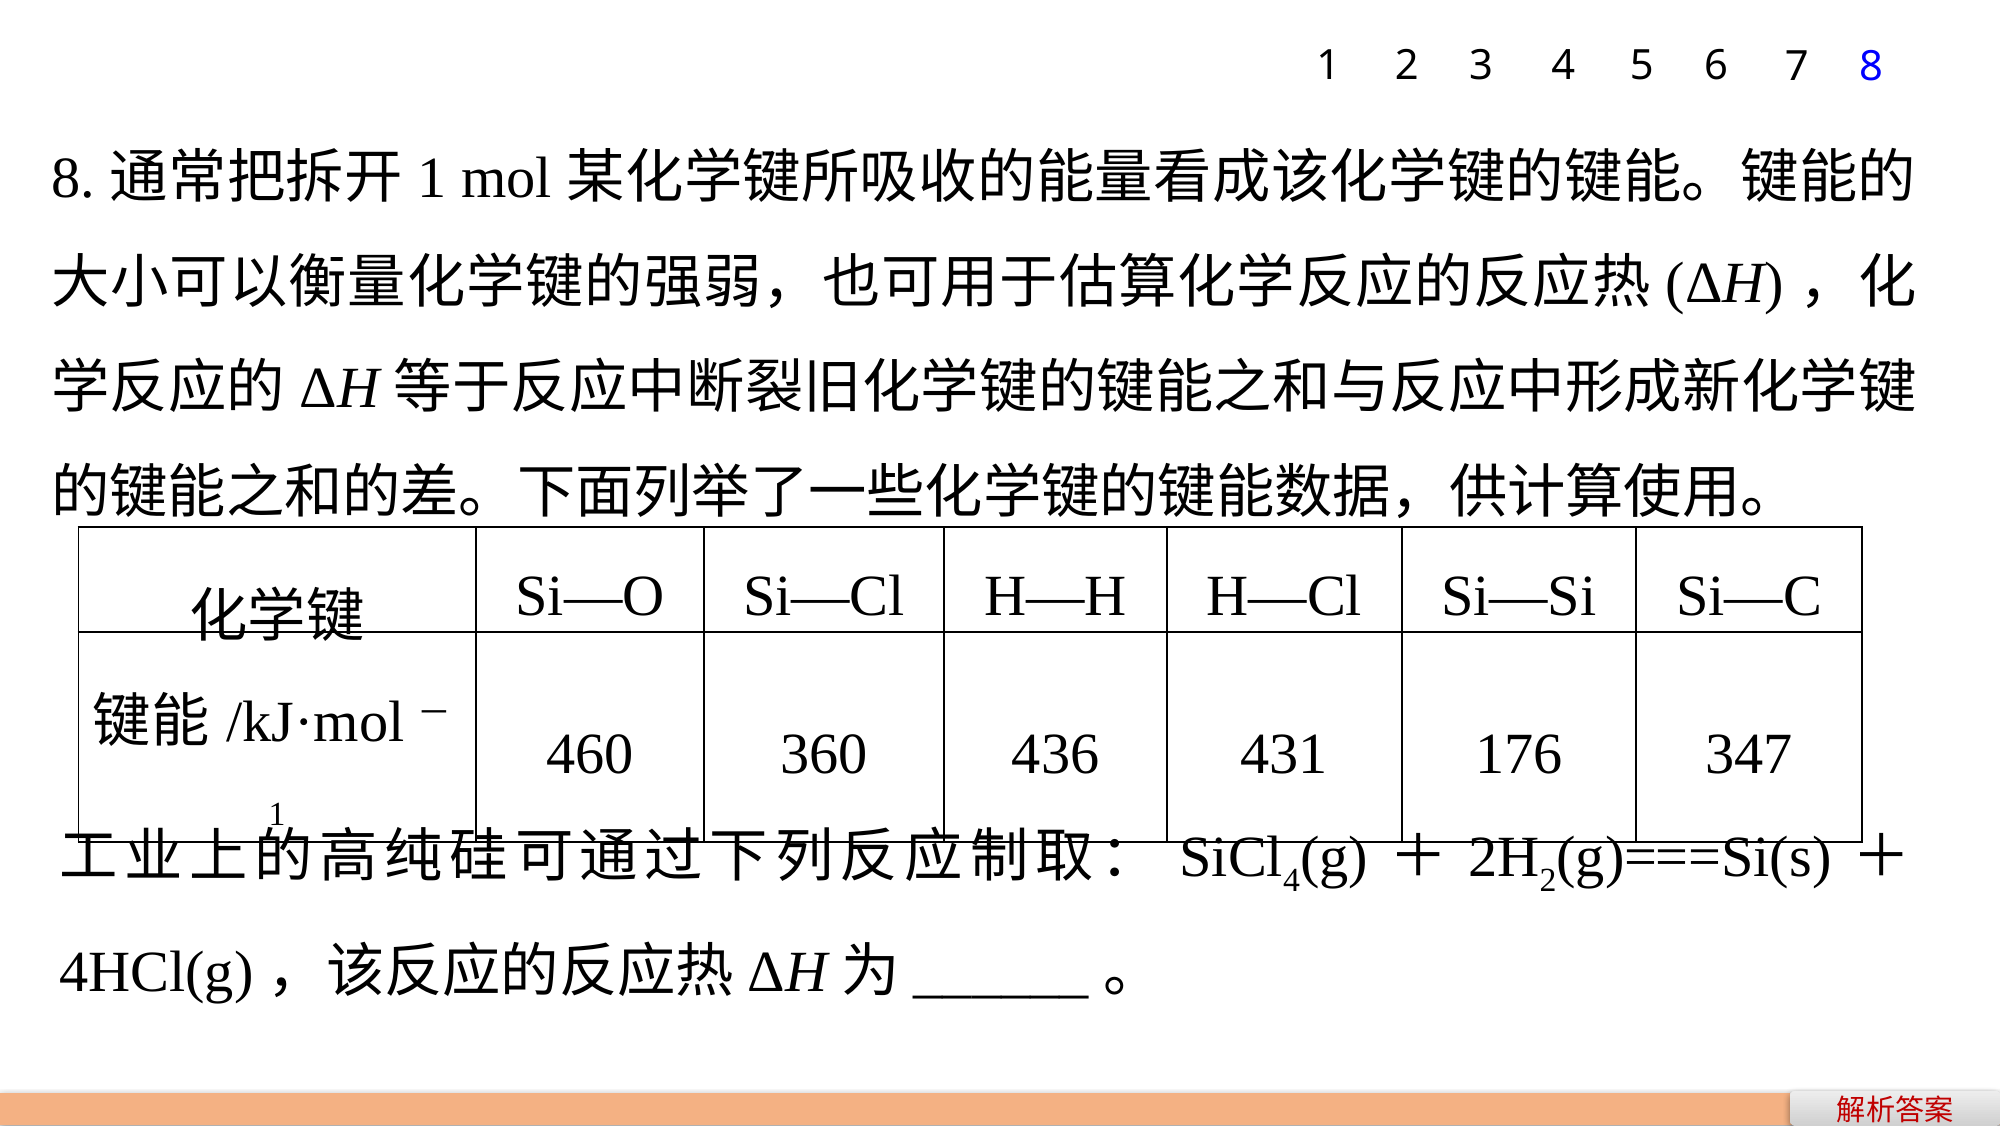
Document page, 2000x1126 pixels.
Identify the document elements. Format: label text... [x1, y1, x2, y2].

table_cell 360 [705, 633, 943, 768]
text_box 1 [1295, 15, 1361, 110]
table_header Si—O [477, 528, 703, 631]
text_box 6 [1691, 15, 1749, 110]
text_box [0, 1092, 1787, 1126]
text_box 8 [1845, 16, 1904, 111]
text_box 工业上的高纯硅可通过下列反应制取：SiCl4(g)＋2H2(g)===Si(s)＋4HCl(g)，该反应的反应热ΔH为______。 [39, 768, 1945, 1013]
table_cell 431 [1168, 633, 1401, 768]
table_header H—Cl [1168, 528, 1401, 631]
text_box 4 [1530, 15, 1596, 110]
table_header Si—Si [1403, 528, 1635, 631]
text_box 解析答案 [1788, 1089, 2000, 1126]
table_cell 键能/kJ·mol－1 [79, 633, 475, 768]
text_box 3 [1456, 15, 1514, 110]
table_header H—H [945, 528, 1166, 631]
table_cell 347 [1637, 633, 1861, 768]
text_box 8.通常把拆开1 mol某化学键所吸收的能量看成该化学键的键能。键能的大小可以衡量化学键的强弱，也可用于估算化学反应的反应热(ΔH)，化学反应的ΔH等于反应中断裂旧化学键的键能之和与反应中形成新化学键的键能之和的差。下面列举了一些化学键的键能数据，供计算使用。 [31, 94, 1937, 535]
table_cell 460 [477, 633, 703, 768]
text_box 5 [1612, 15, 1674, 110]
table_header Si—Cl [705, 528, 943, 631]
table_header 化学键 [79, 528, 475, 631]
table_cell 436 [945, 633, 1166, 768]
text_box 2 [1377, 15, 1439, 110]
text_box 7 [1767, 16, 1829, 111]
table_header Si—C [1637, 528, 1861, 631]
table_cell 176 [1403, 633, 1635, 768]
